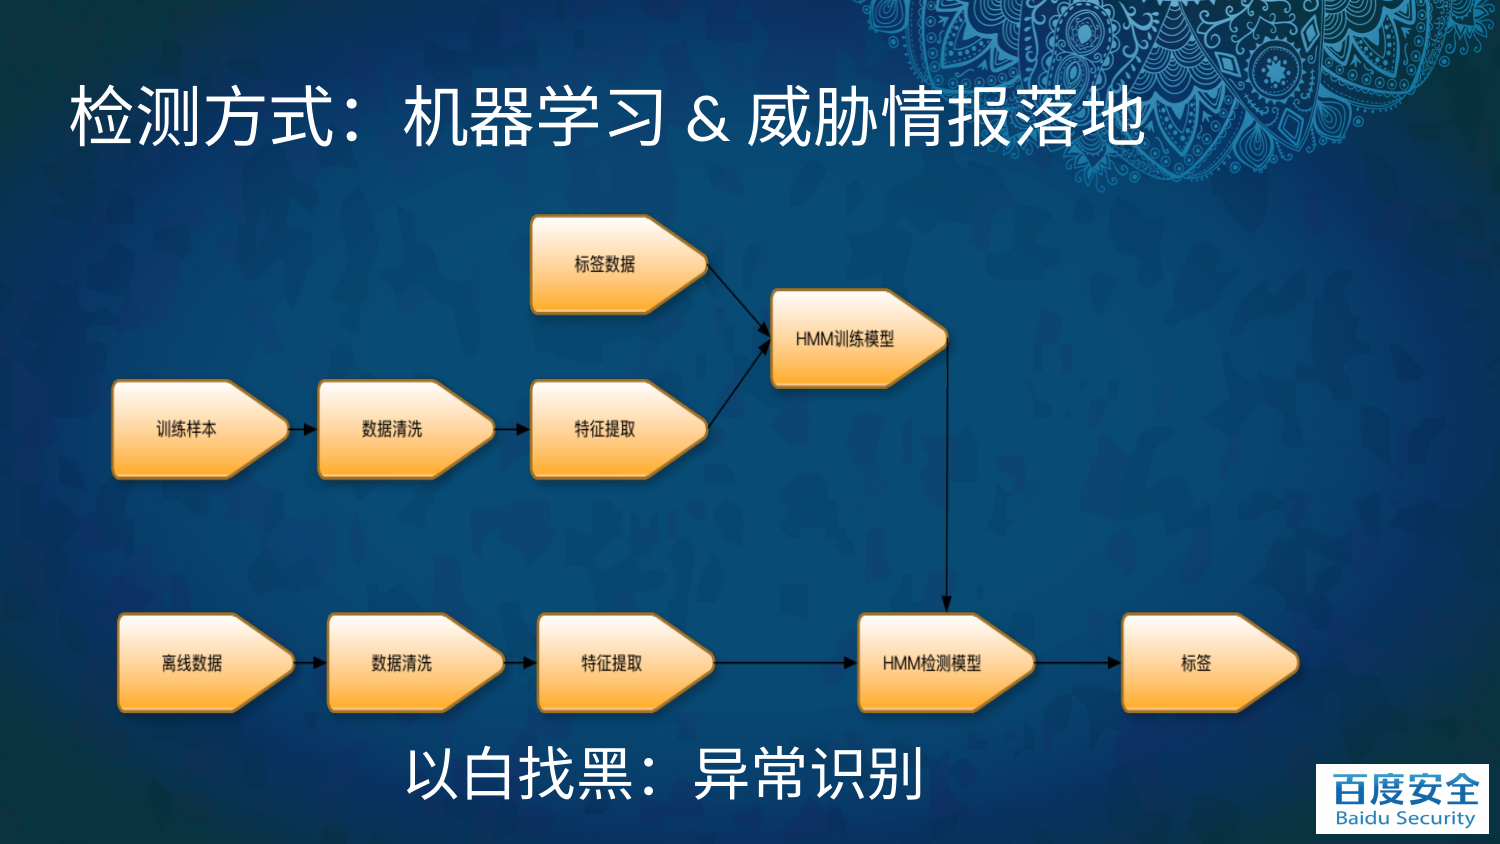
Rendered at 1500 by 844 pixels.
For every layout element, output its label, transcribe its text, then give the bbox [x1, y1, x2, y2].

text_box 检测方式：机器学习&威胁情报落地 [53, 67, 1162, 163]
text_box 以白找黑：异常识别 [386, 736, 1025, 815]
picture [0, 0, 1500, 844]
